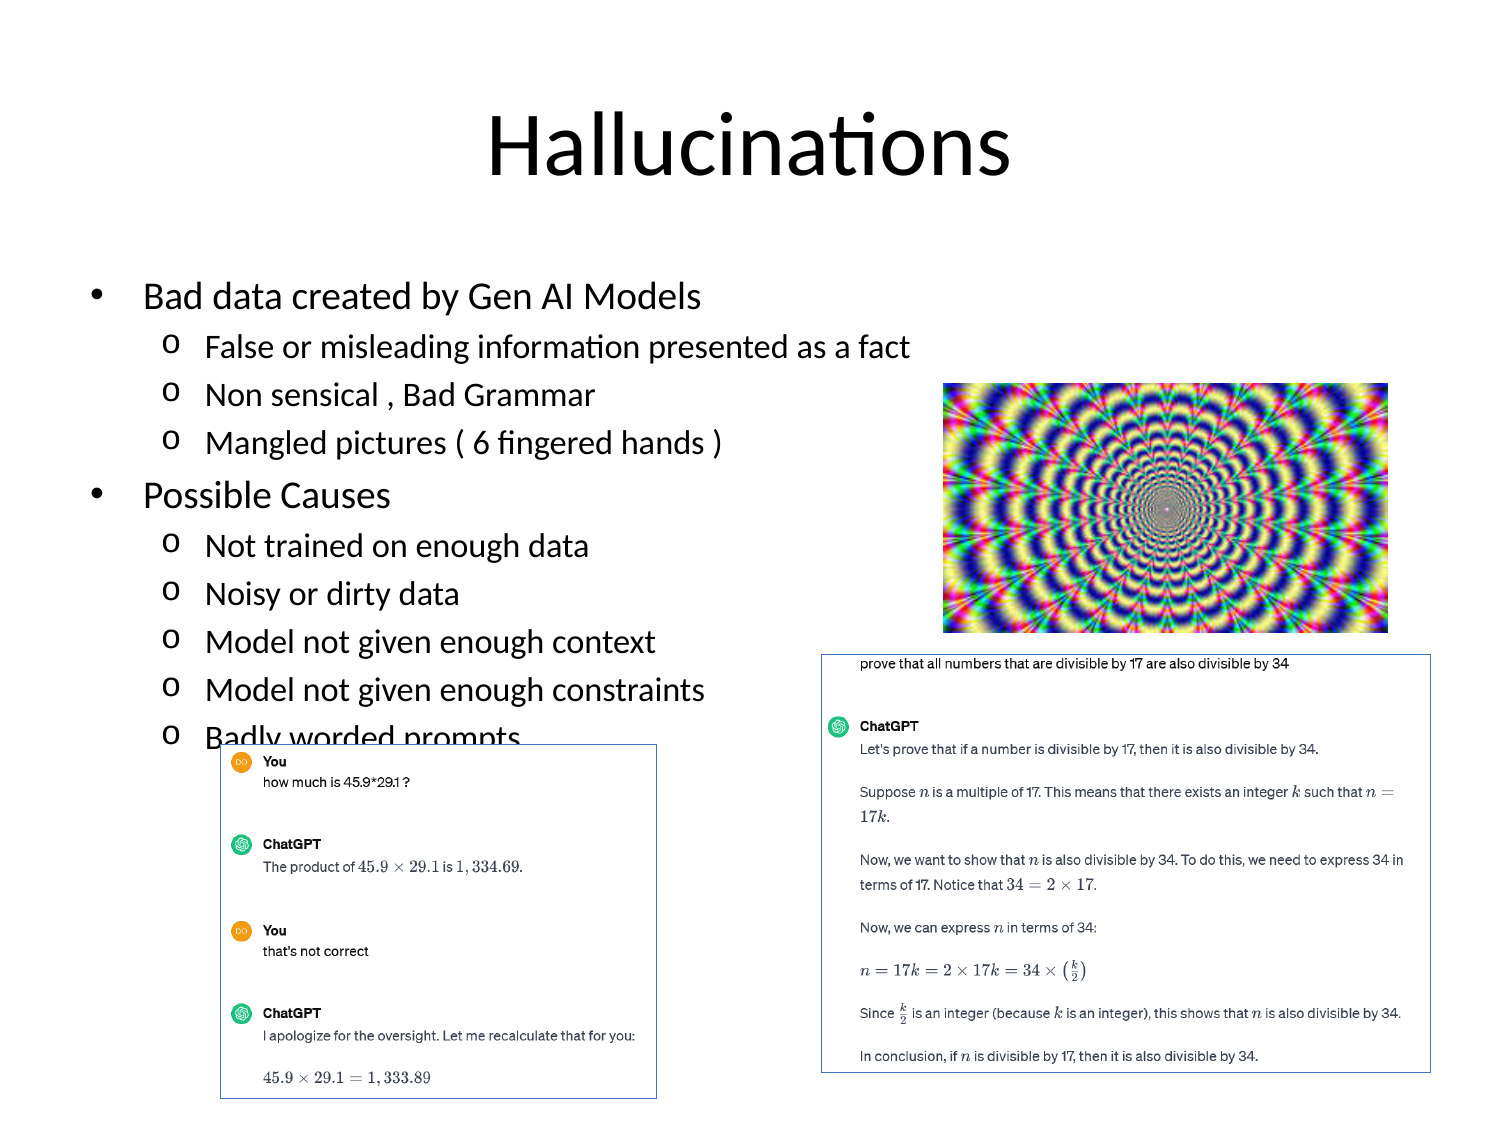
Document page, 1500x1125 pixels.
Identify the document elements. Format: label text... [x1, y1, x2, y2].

picture [820, 654, 1431, 1073]
picture [943, 382, 1388, 634]
picture [220, 743, 657, 1099]
title Hallucinations [75, 45, 1425, 233]
list Bad data created by Gen AI Models False or misleading information presented as a fact Non sensical , Bad Grammar Mangled pictures ( 6 fingered hands ) Possible Causes Not trained on enough data Noisy or dirty data Model not given enough context Model not given enough constraints Badly worded prompts [75, 262, 1425, 766]
